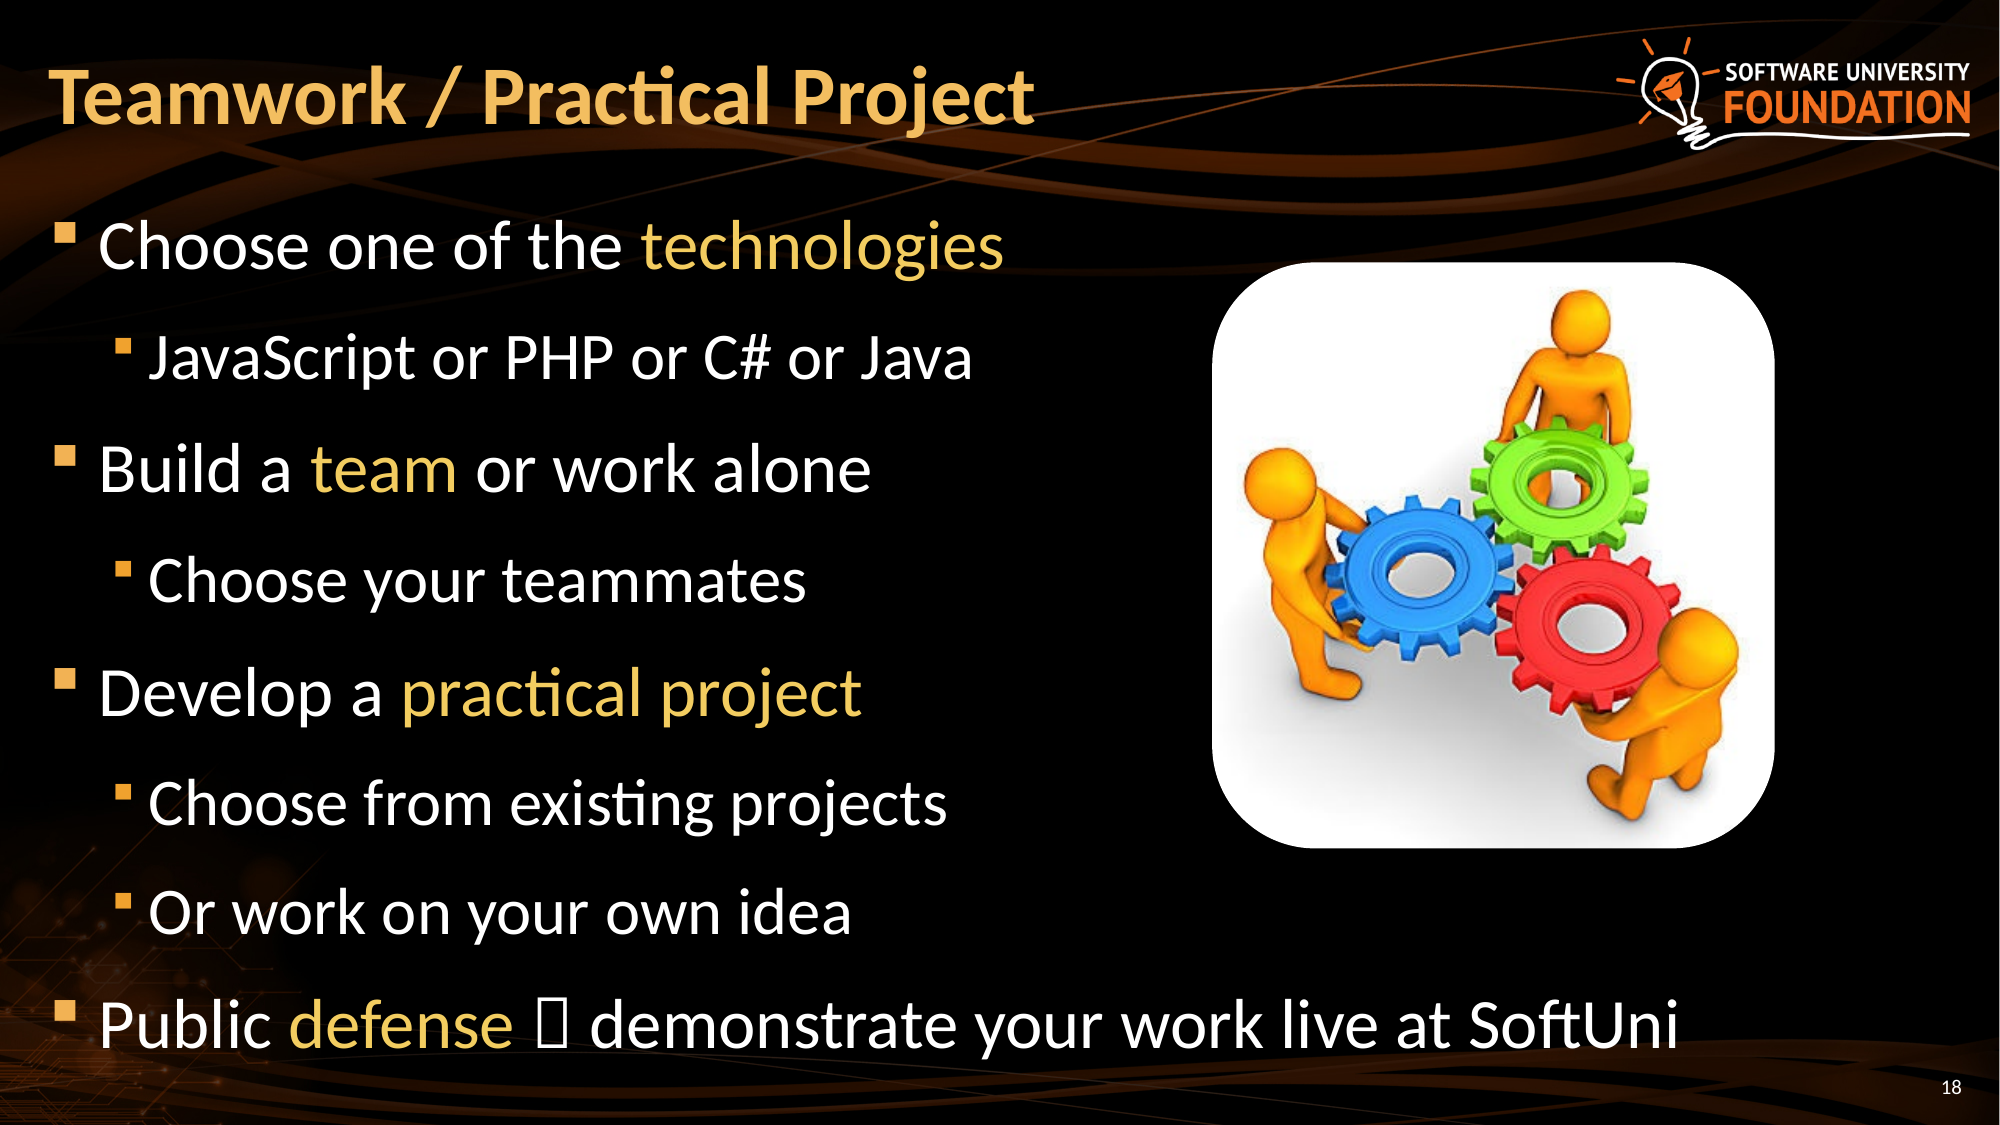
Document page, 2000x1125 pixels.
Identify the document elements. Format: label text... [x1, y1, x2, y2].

list Choose one of the technologies JavaScript or PHP or C# or Java Build a team or work alone Choose your teammates Develop a practical project Choose from existing projects Or work on your own idea Public defense  demonstrate your work live at SoftUni [31, 188, 1968, 1103]
title Teamwork / Practical Project [30, 6, 1602, 189]
picture [0, 0, 2000, 1125]
